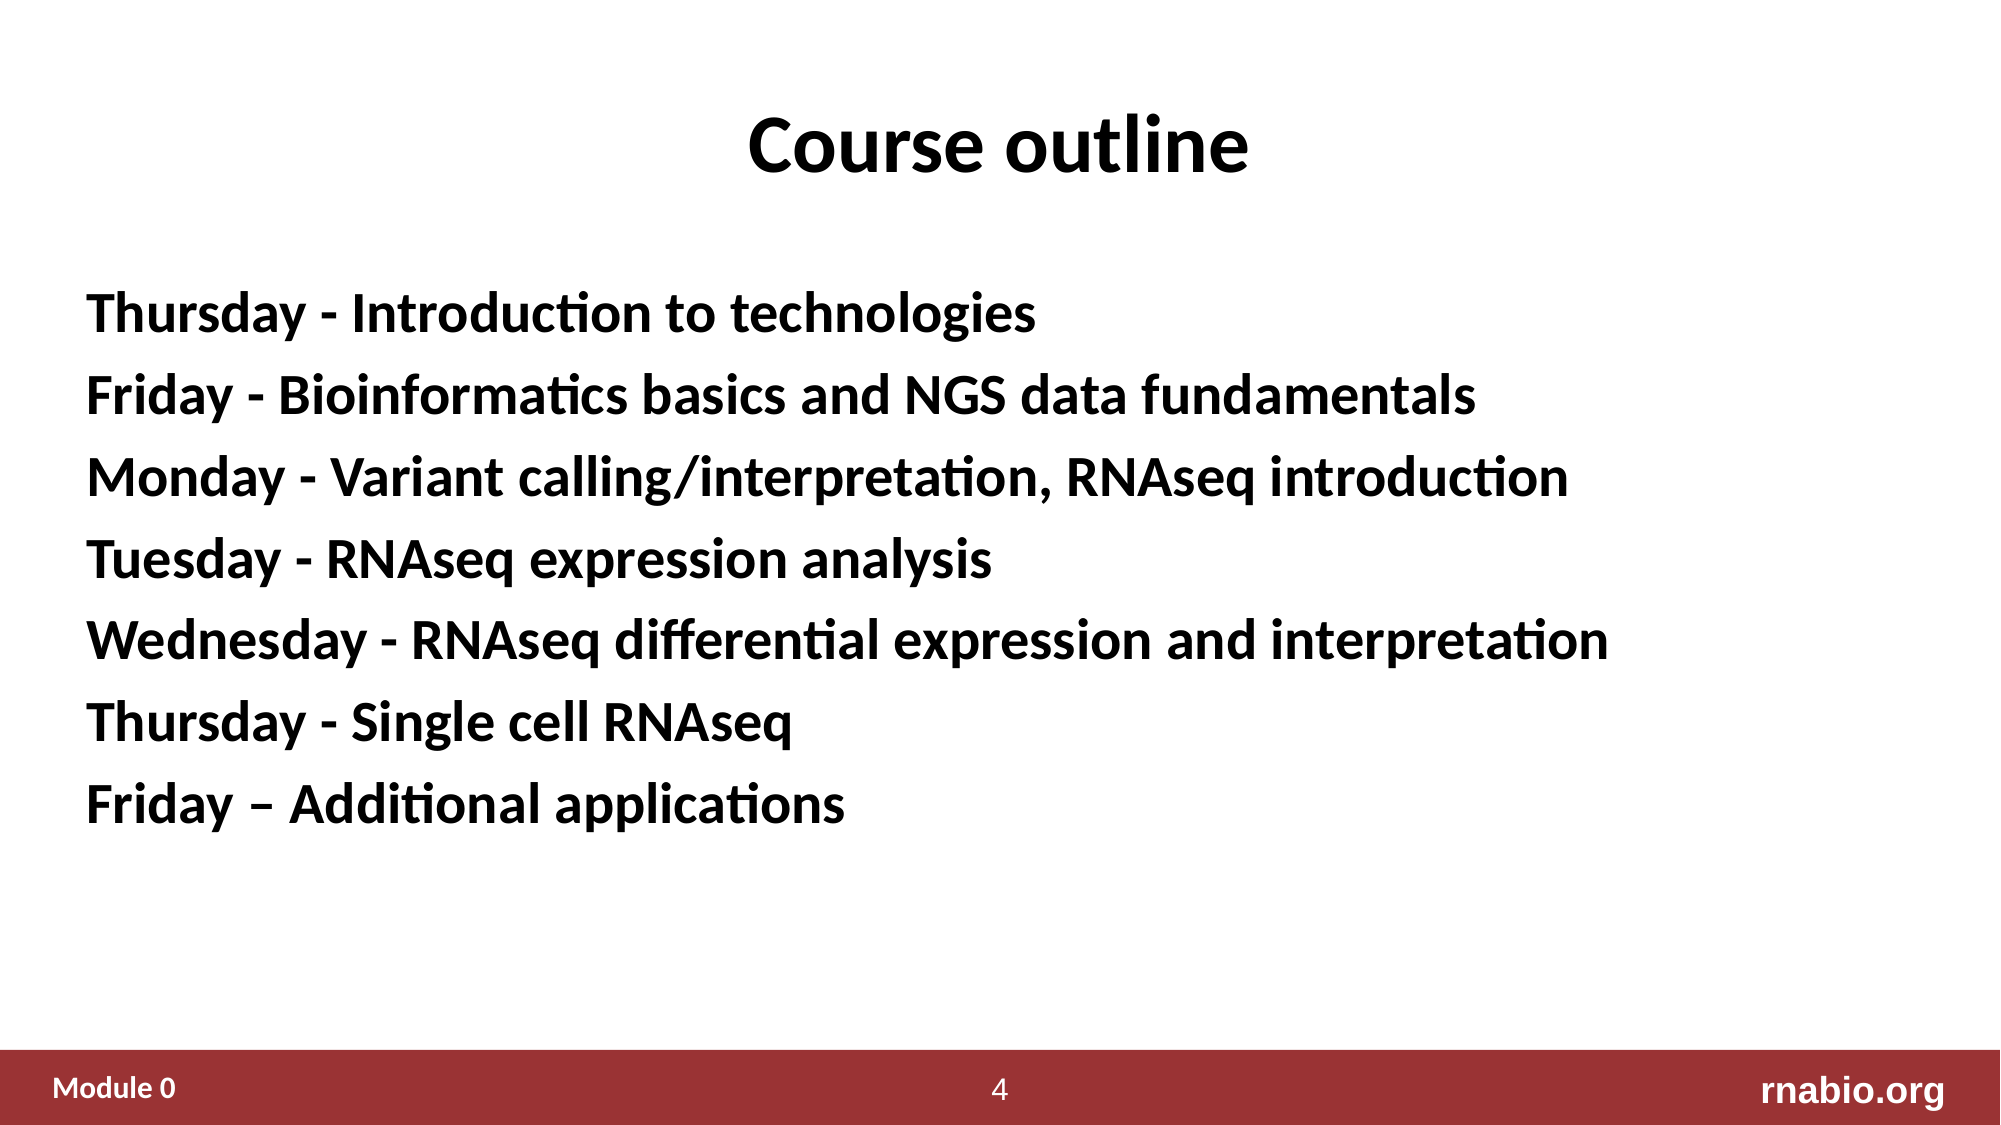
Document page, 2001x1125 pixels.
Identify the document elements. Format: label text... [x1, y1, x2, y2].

title Course outline [33, 45, 1967, 233]
list Thursday - Introduction to technologies Friday - Bioinformatics basics and NGS data fundamentals Monday - Variant calling/interpretation, RNAseq introduction Tuesday - RNAseq expression analysis Wednesday - RNAseq differential expression and interpretation Thursday - Single cell RNAseq Friday – Additional applications [71, 267, 2000, 1043]
